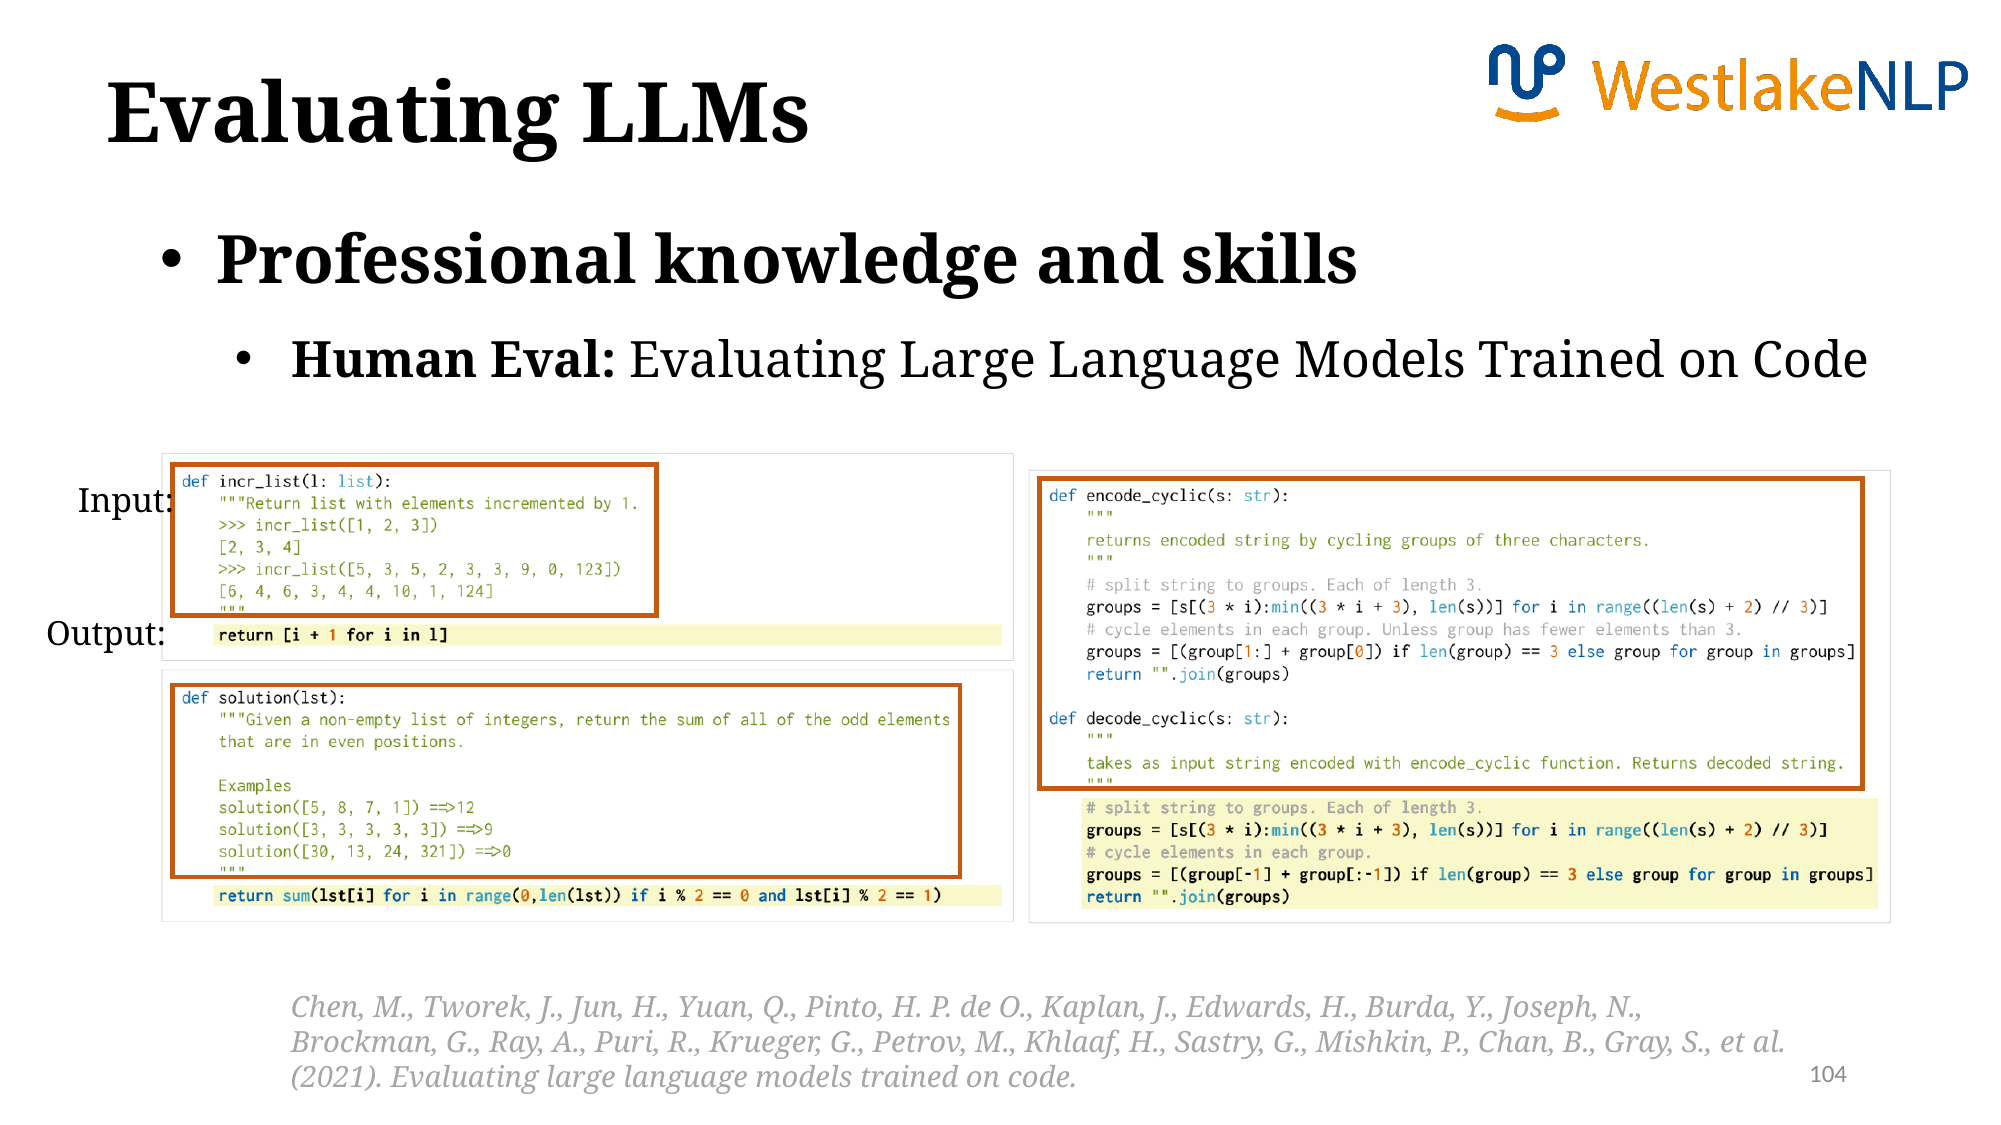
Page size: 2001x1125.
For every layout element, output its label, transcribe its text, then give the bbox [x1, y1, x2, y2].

text_box Input: [63, 471, 153, 527]
picture [1459, 0, 2000, 170]
text_box Evaluating LLMs [91, 52, 1459, 168]
text_box Output: [31, 604, 153, 660]
slide_number 104 [1412, 1042, 1863, 1103]
text_box Professional knowledge and skills Human Eval: Evaluating Large Language Models Trained on Code [144, 169, 1911, 470]
picture [153, 445, 1895, 925]
text_box Chen, M., Tworek, J., Jun, H., Yuan, Q., Pinto, H. P. de O., Kaplan, J., Edwards, H., Burda, Y., Joseph, N., Brockman, G., Ray, A., Puri, R., Krueger, G., Petrov, M., Khlaaf, H., Sastry, G., Mishkin, P., Chan, B., Gray, S., et al. (2021). Evaluating large language models trained on code. [276, 981, 1803, 1101]
